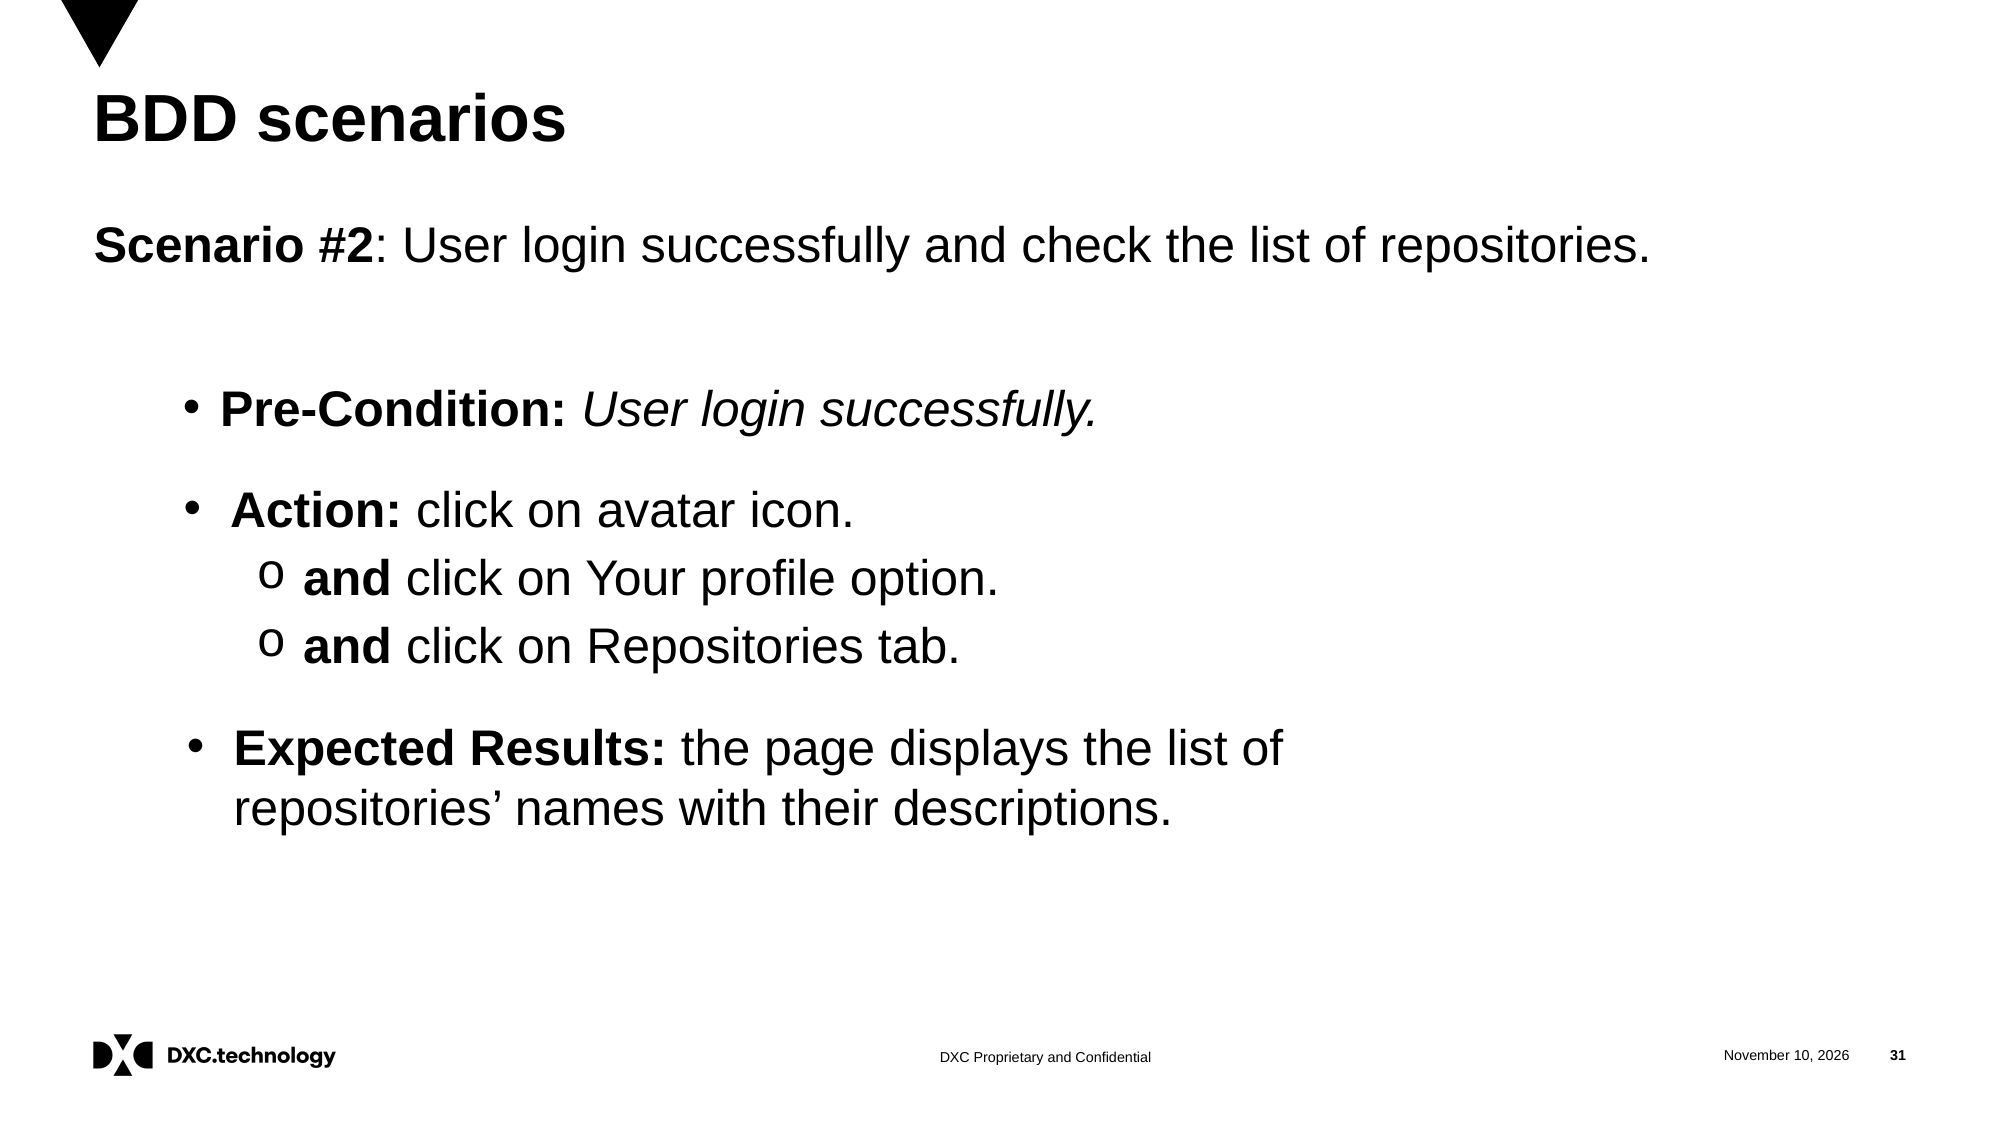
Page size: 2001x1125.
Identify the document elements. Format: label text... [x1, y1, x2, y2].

text_box Expected Results: the page displays the list of repositories’ names with their descriptions. [125, 707, 1488, 843]
text_box Action: click on avatar icon. and click on Your profile option. and click on Repositories tab. [125, 477, 1543, 725]
title BDD scenarios [93, 87, 1907, 282]
text_box Pre-Condition: User login successfully. [112, 376, 1508, 502]
list Scenario #2: User login successfully and check the list of repositories. [93, 212, 1875, 982]
